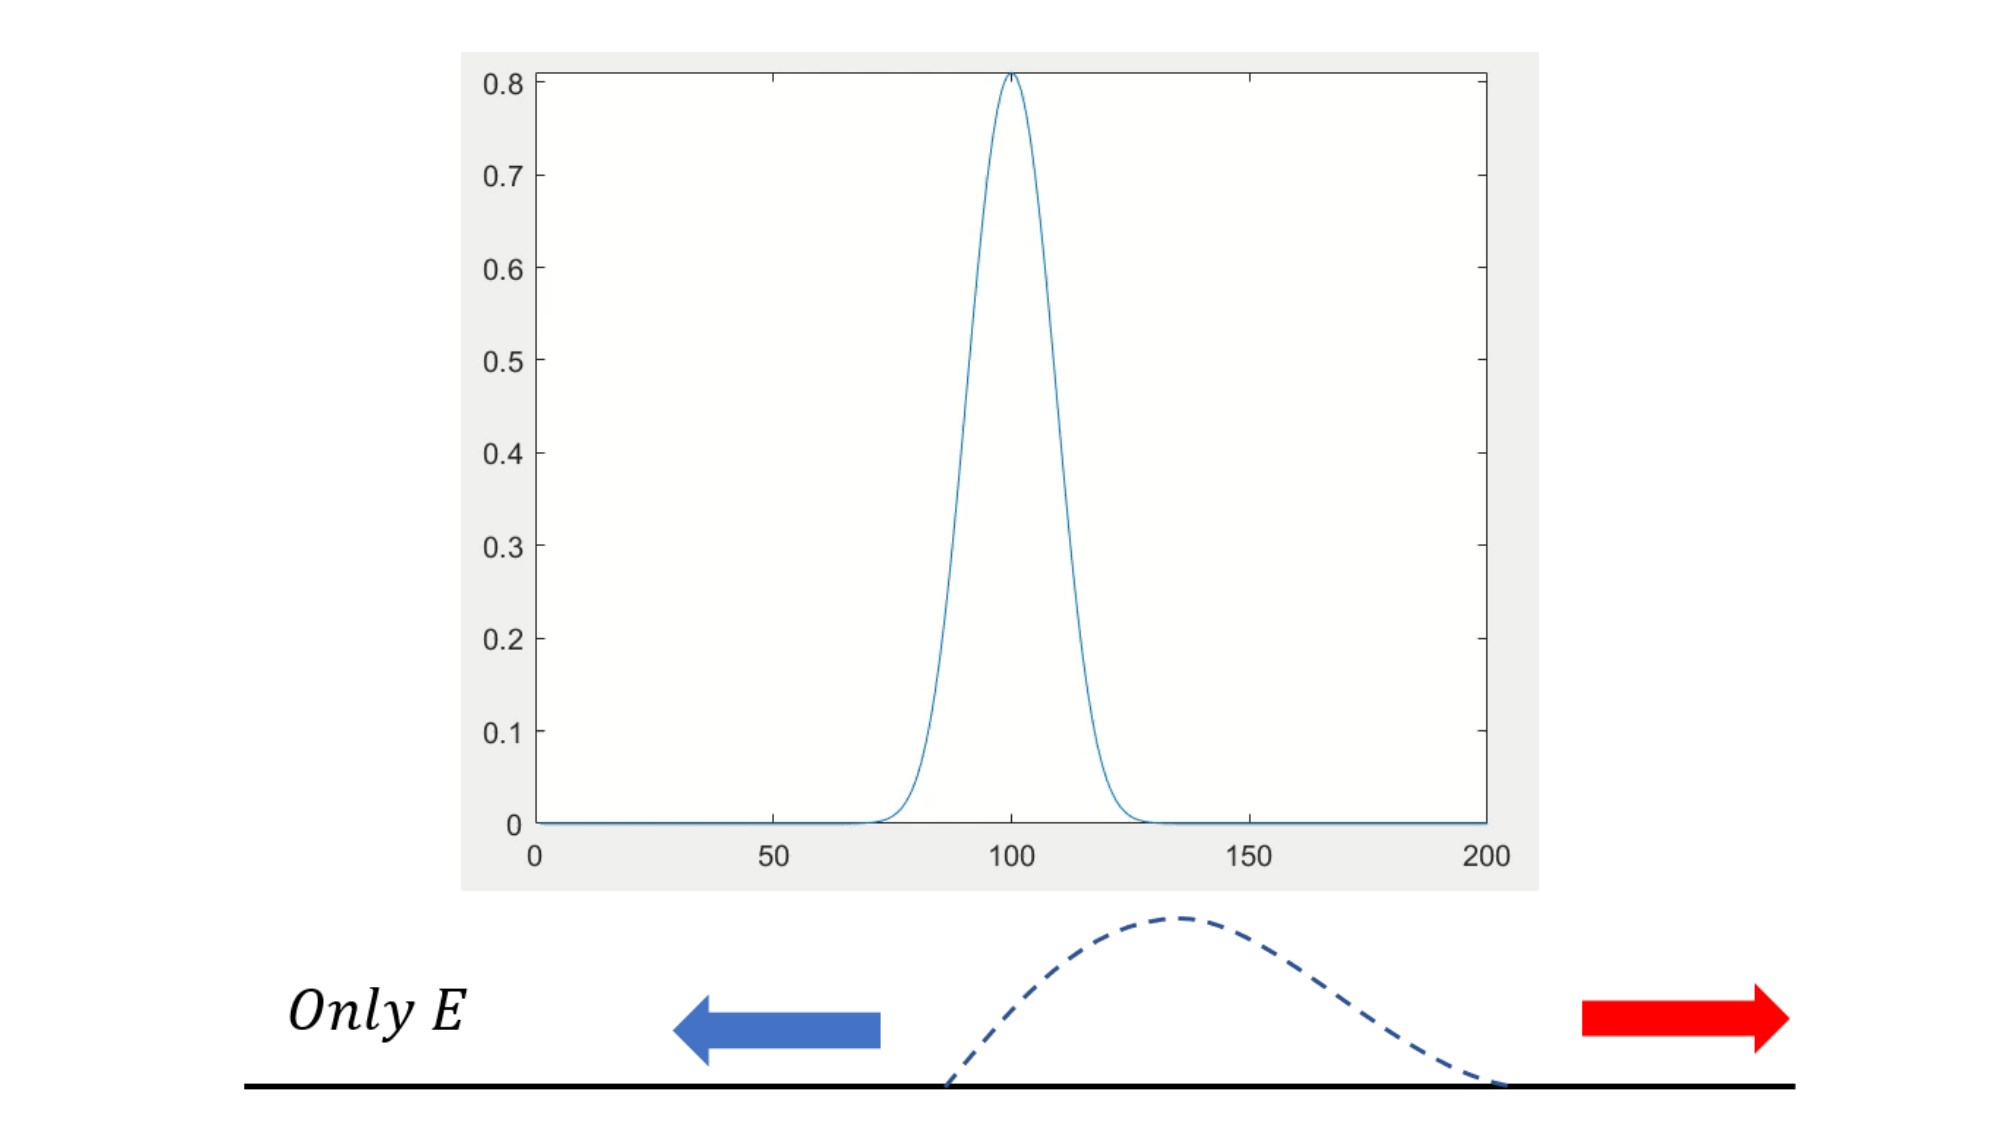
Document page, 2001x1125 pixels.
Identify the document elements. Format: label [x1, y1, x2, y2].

picture [226, 891, 1827, 1125]
text_box [460, 51, 1540, 891]
